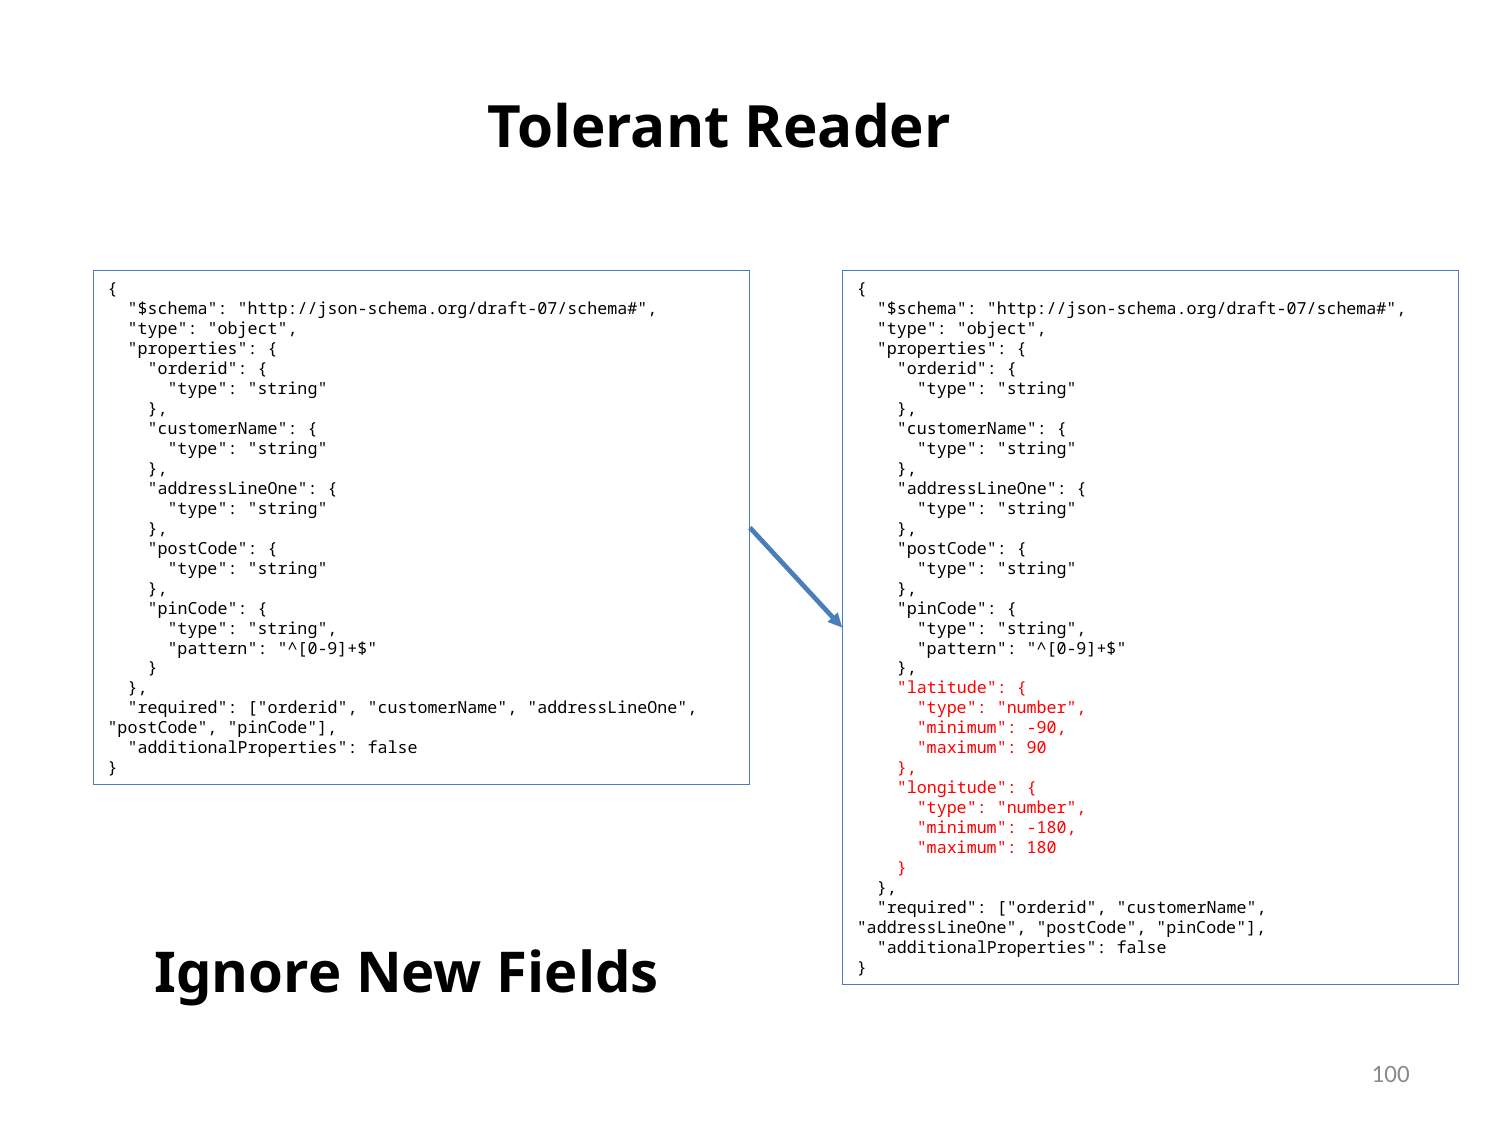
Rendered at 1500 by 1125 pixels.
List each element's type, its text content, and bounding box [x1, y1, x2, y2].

slide_number 100 [1074, 1042, 1425, 1103]
text_box Ignore New Fields [127, 929, 687, 1012]
text_box { "$schema": "http://json-schema.org/draft-07/schema#", "type": "object", "properties": { "orderid": { "type": "string" }, "customerName": { "type": "string" }, "addressLineOne": { "type": "string" }, "postCode": { "type": "string" }, "pinCode": { "type": "string", "pattern": "^[0-9]+$" } }, "required": ["orderid", "customerName", "addressLineOne", "postCode", "pinCode"], "additionalProperties": false } [93, 270, 750, 785]
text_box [749, 530, 843, 632]
text_box Tolerant Reader [439, 82, 999, 167]
text_box { "$schema": "http://json-schema.org/draft-07/schema#", "type": "object", "properties": { "orderid": { "type": "string" }, "customerName": { "type": "string" }, "addressLineOne": { "type": "string" }, "postCode": { "type": "string" }, "pinCode": { "type": "string", "pattern": "^[0-9]+$" }, "latitude": { "type": "number", "minimum": -90, "maximum": 90 }, "longitude": { "type": "number", "minimum": -180, "maximum": 180 } }, "required": ["orderid", "customerName", "addressLineOne", "postCode", "pinCode"], "additionalProperties": false } [842, 270, 1459, 985]
